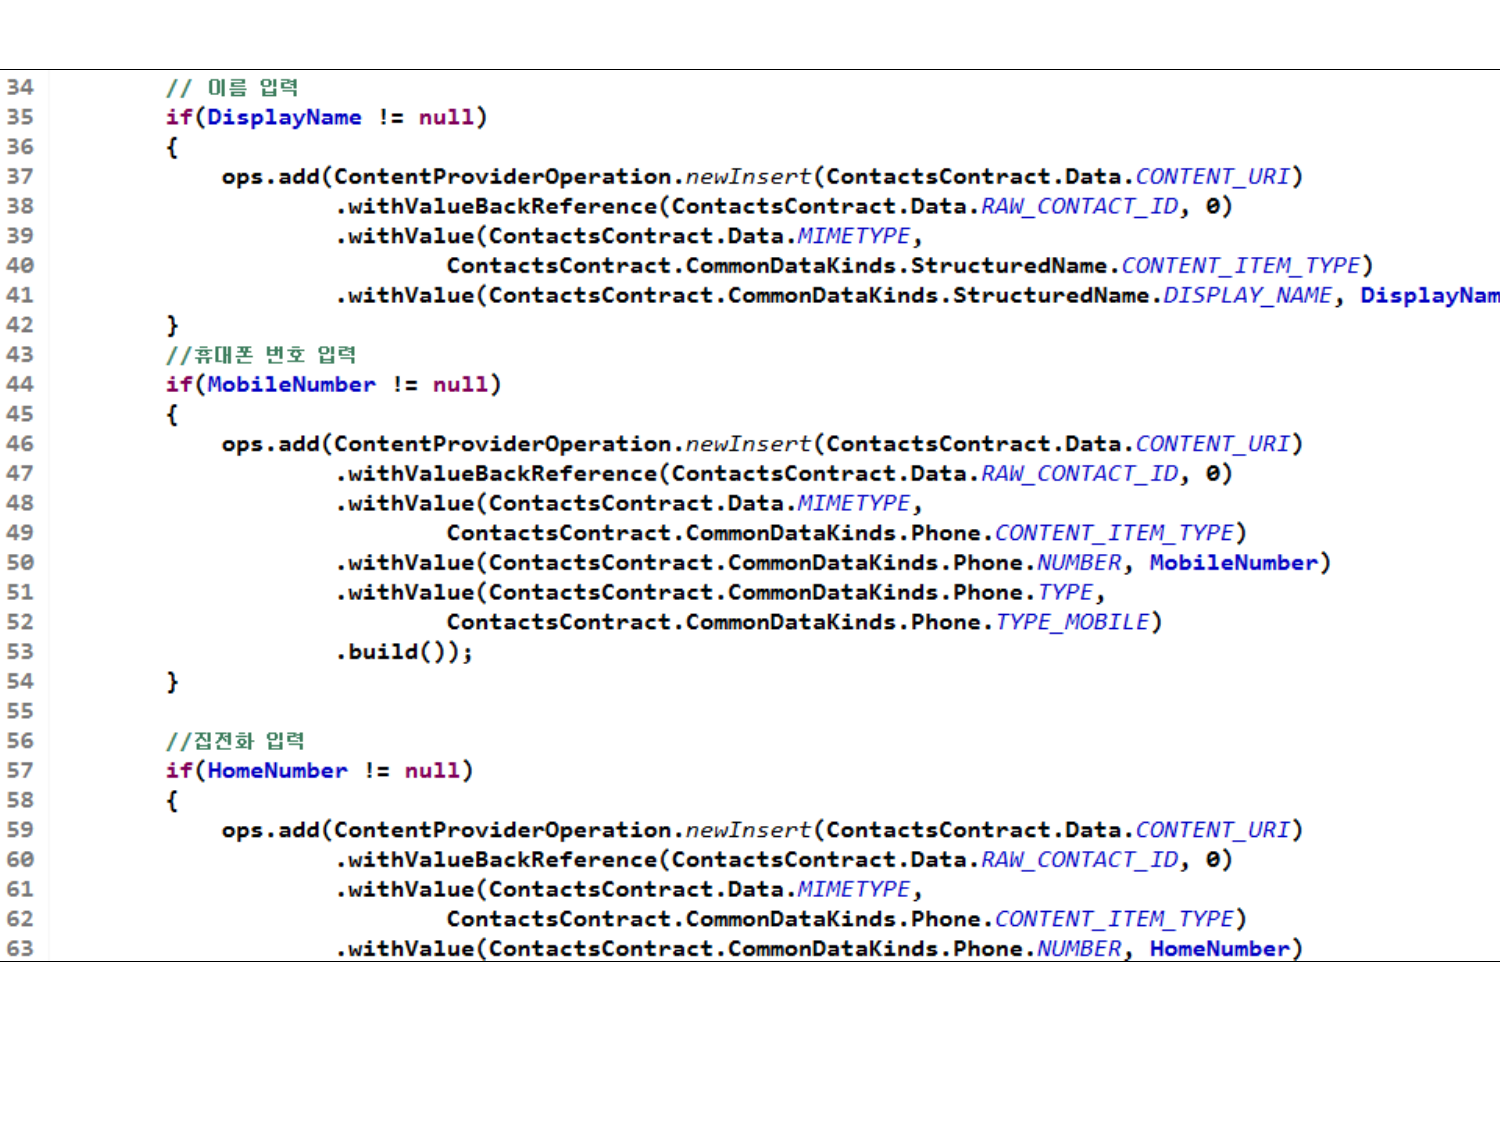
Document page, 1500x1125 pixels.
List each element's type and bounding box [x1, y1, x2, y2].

picture [0, 70, 1500, 962]
